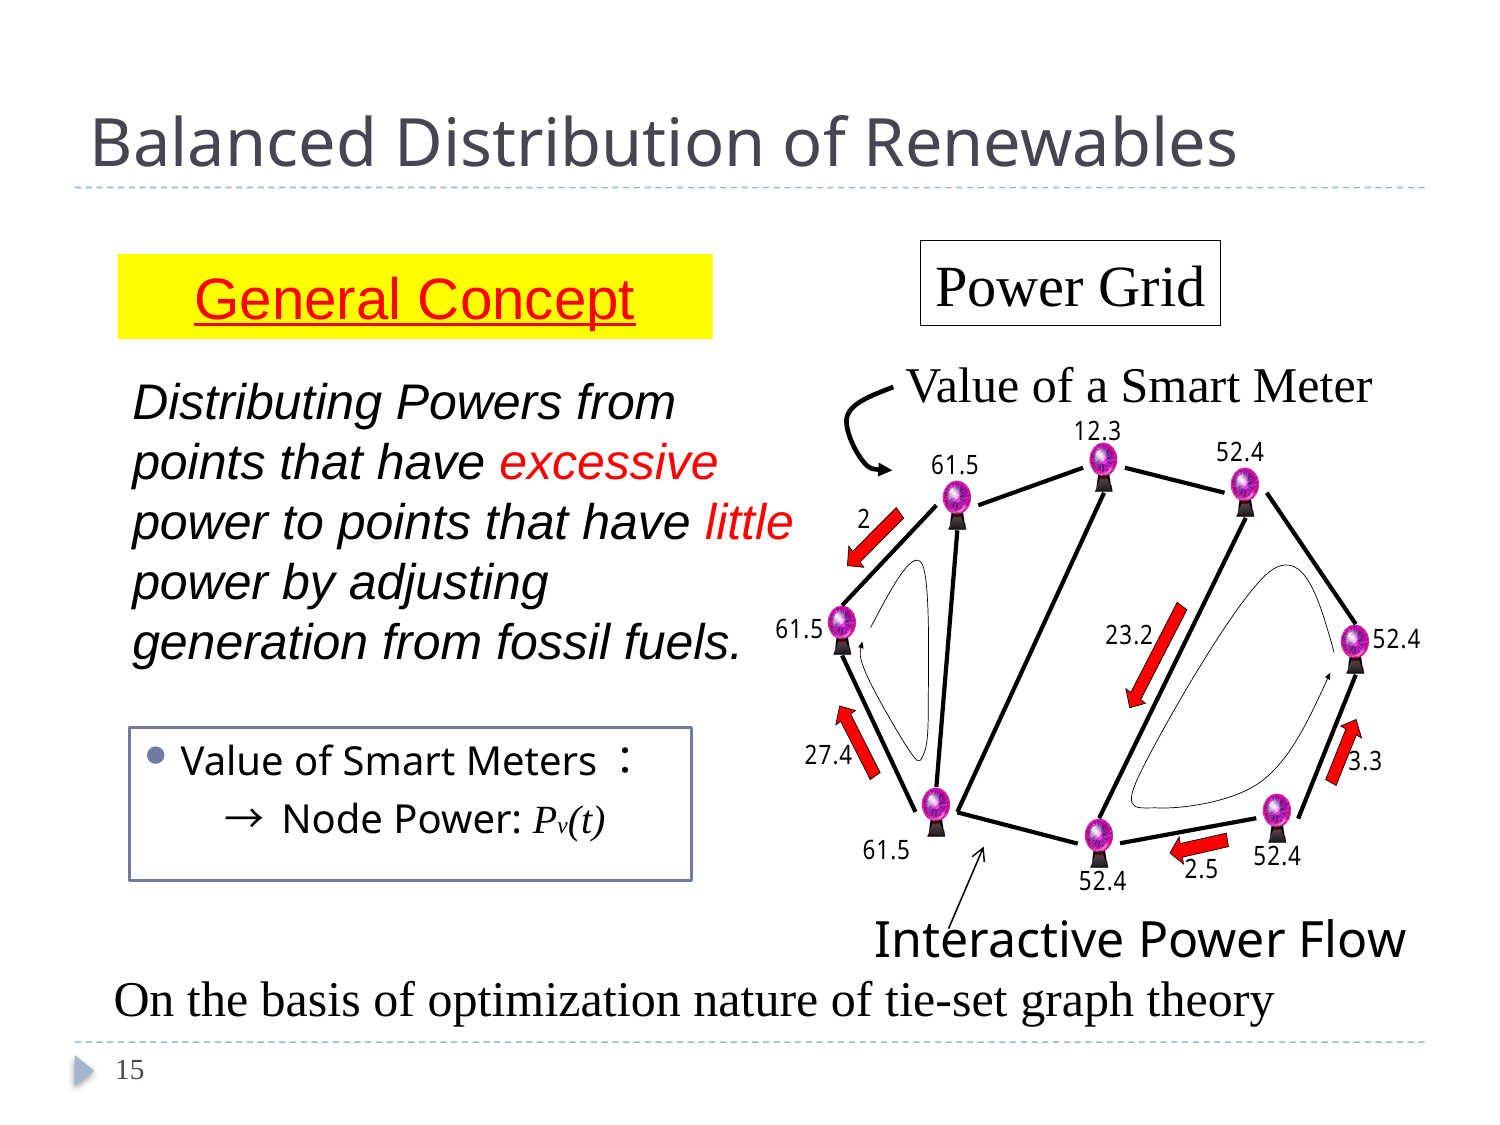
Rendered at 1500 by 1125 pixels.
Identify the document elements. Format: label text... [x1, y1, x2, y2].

text_box Interactive Power Flow [859, 918, 1422, 975]
text_box General Concept [117, 254, 713, 339]
list Value of Smart Meters： → Node Power: Pv(t) [128, 726, 693, 882]
title Balanced Distribution of Renewables [75, 24, 1425, 188]
text_box Distributing Powers from points that have excessive power to points that have little power by adjusting generation from fossil fuels. [117, 362, 809, 678]
text_box [851, 386, 894, 409]
picture [761, 409, 1436, 906]
text_box On the basis of optimization nature of tie-set graph theory [98, 959, 1291, 1034]
text_box Value of a Smart Meter [890, 345, 1388, 409]
text_box Power Grid [920, 240, 1221, 326]
slide_number 15 [100, 1042, 426, 1103]
